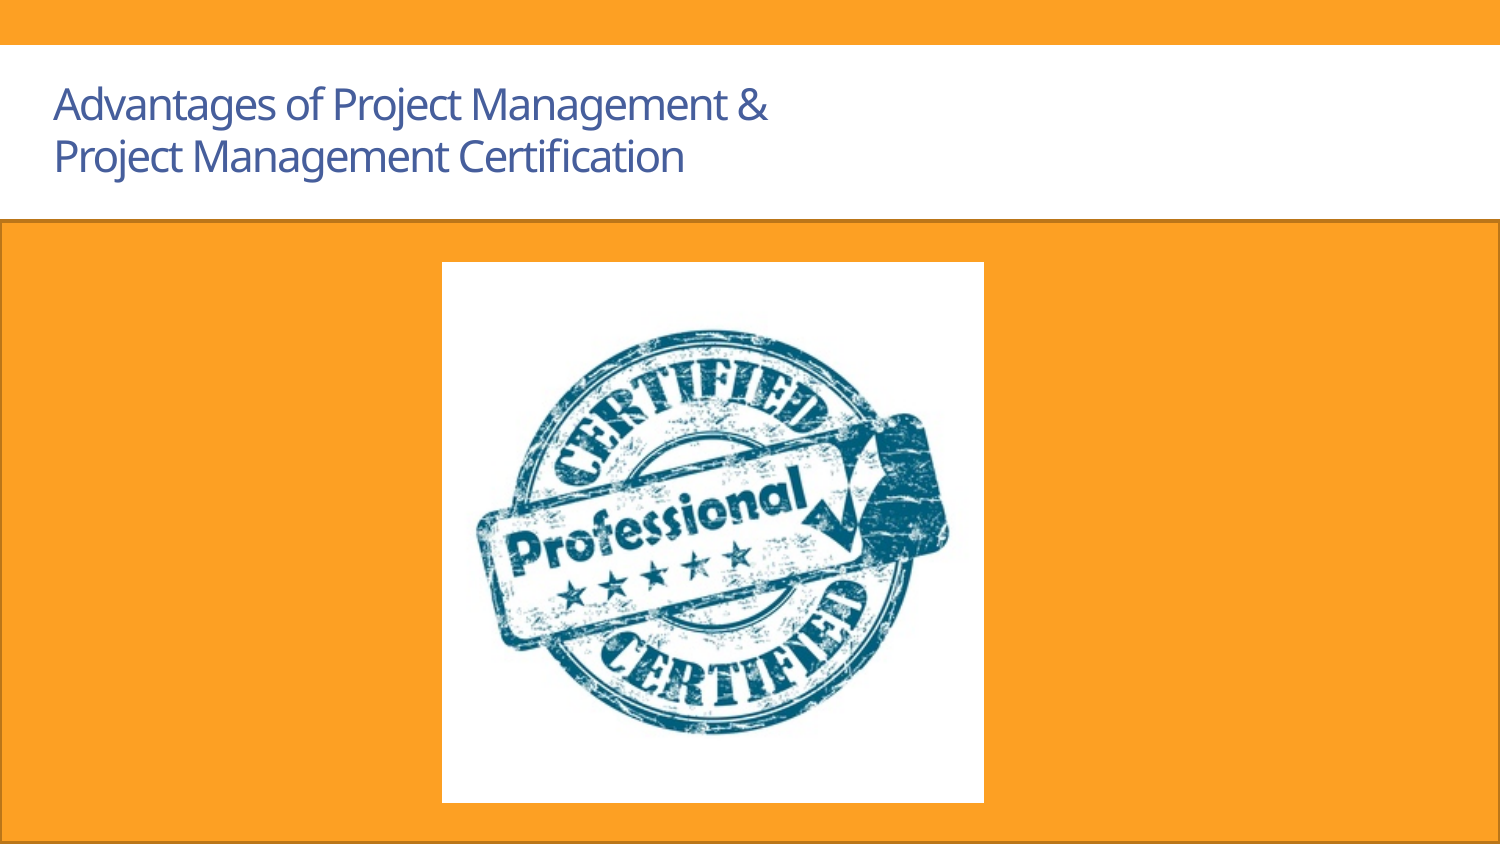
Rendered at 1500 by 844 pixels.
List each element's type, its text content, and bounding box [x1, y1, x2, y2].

text_box [0, 219, 1500, 844]
picture [442, 261, 984, 803]
title Advantages of Project Management & Project Management Certification [38, 67, 1389, 190]
